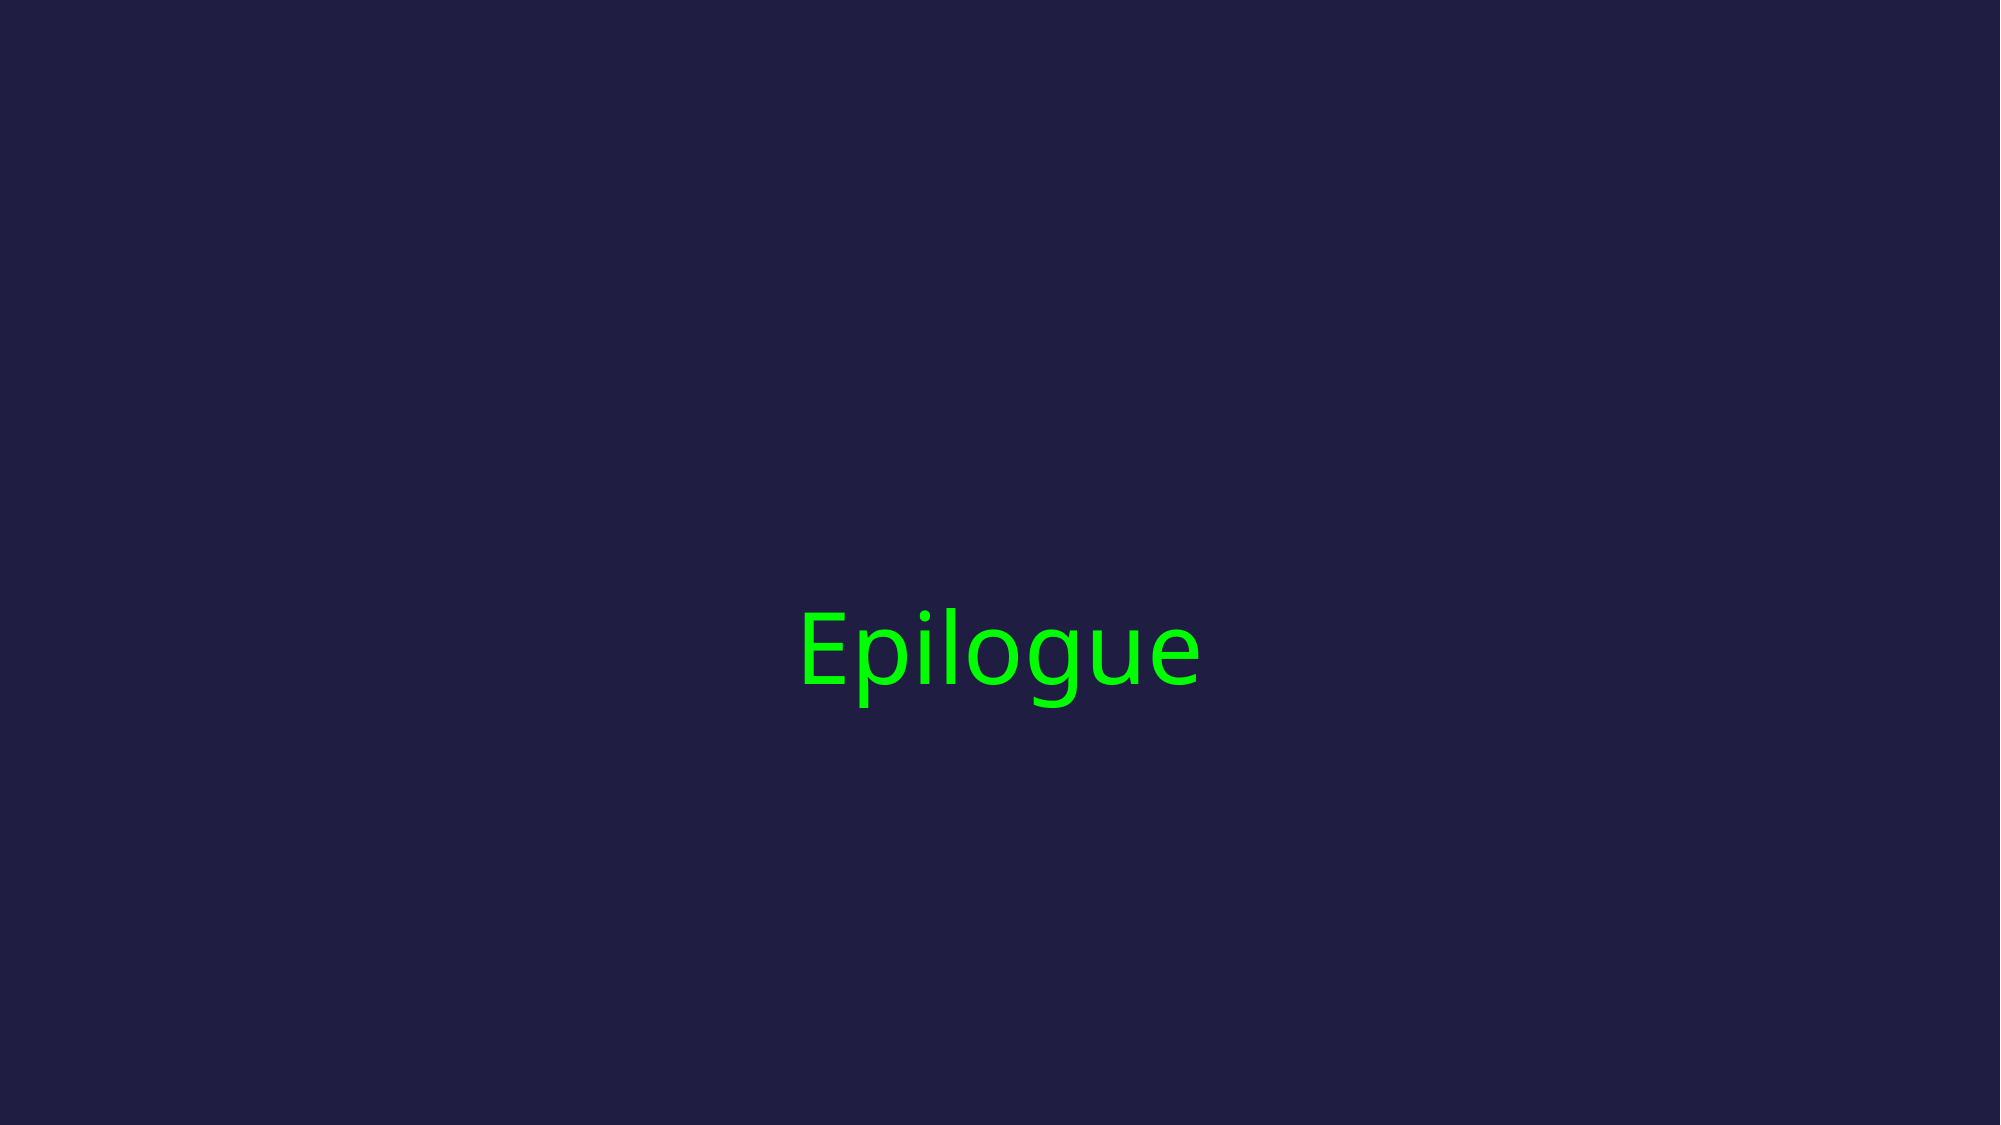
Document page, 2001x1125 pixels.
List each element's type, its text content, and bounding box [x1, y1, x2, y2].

subtitle Epilogue [249, 590, 1750, 863]
